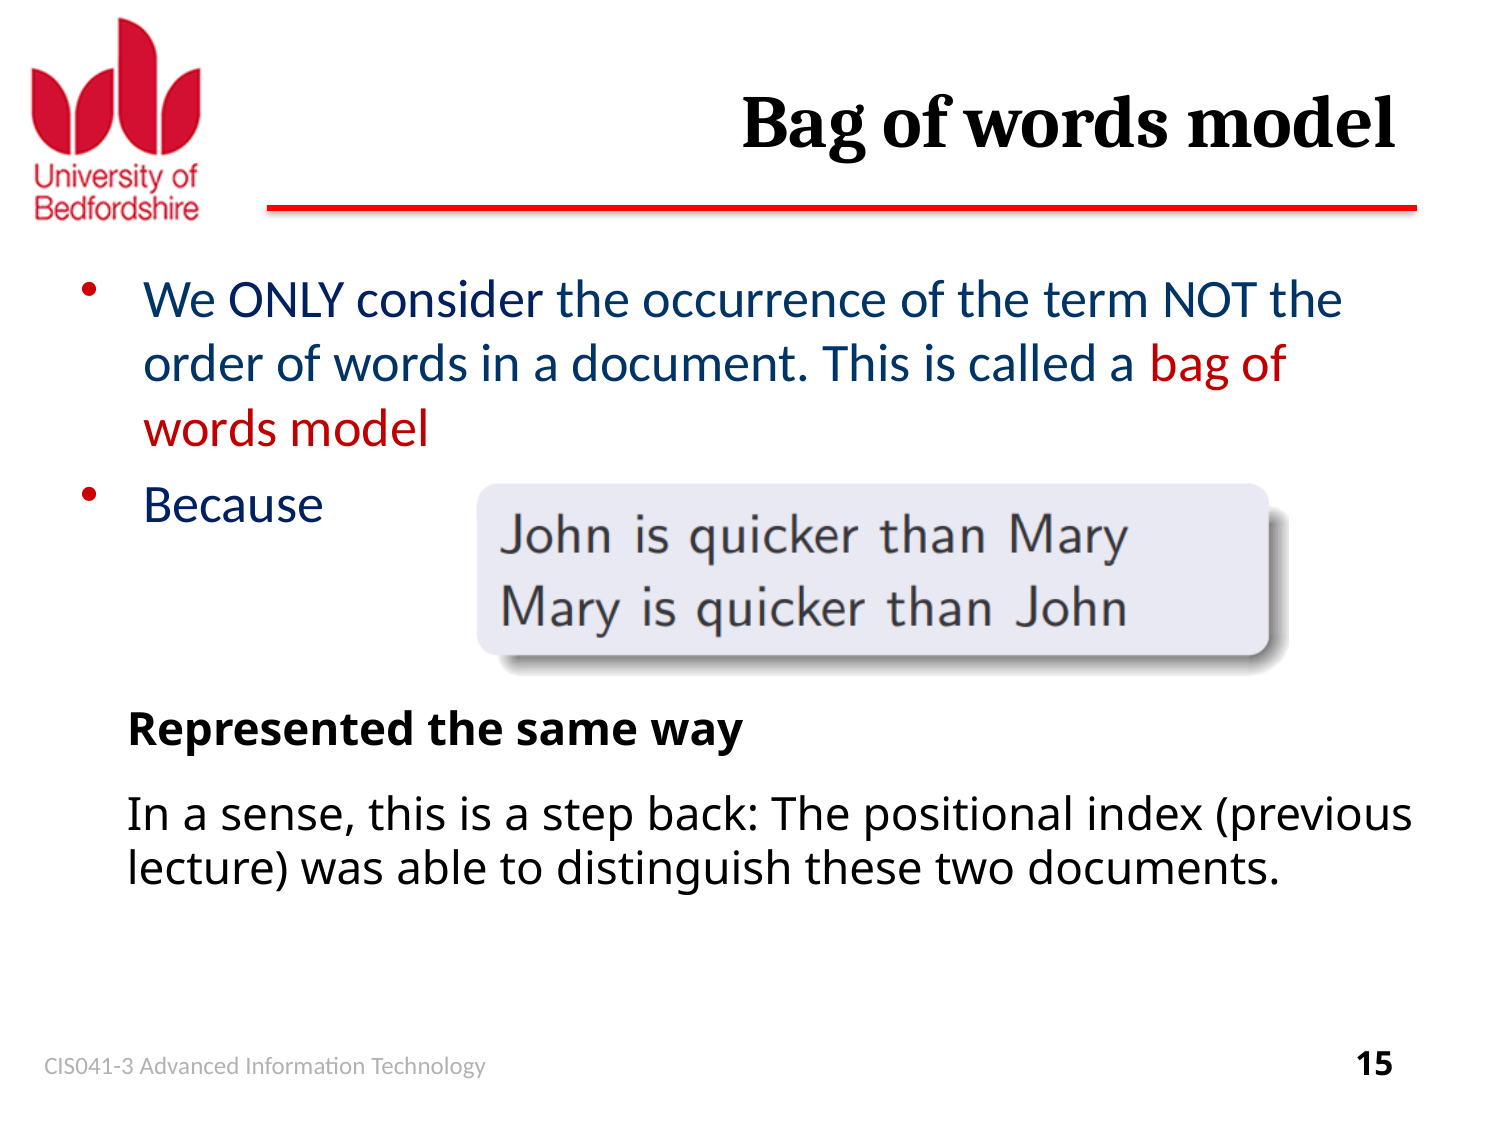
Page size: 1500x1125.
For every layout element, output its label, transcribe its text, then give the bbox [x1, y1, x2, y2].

picture [466, 481, 1290, 680]
picture [0, 0, 237, 236]
list We ONLY consider the occurrence of the term NOT the order of words in a document. This is called a bag of words model Because [64, 255, 1365, 530]
text_box Represented the same way [112, 692, 863, 763]
footer CIS041-3 Advanced Information Technology [29, 1035, 514, 1095]
title Bag of words model [262, 61, 1413, 174]
text_box In a sense, this is a step back: The positional index (previous lecture) was able to distinguish these two documents. [112, 776, 1434, 902]
